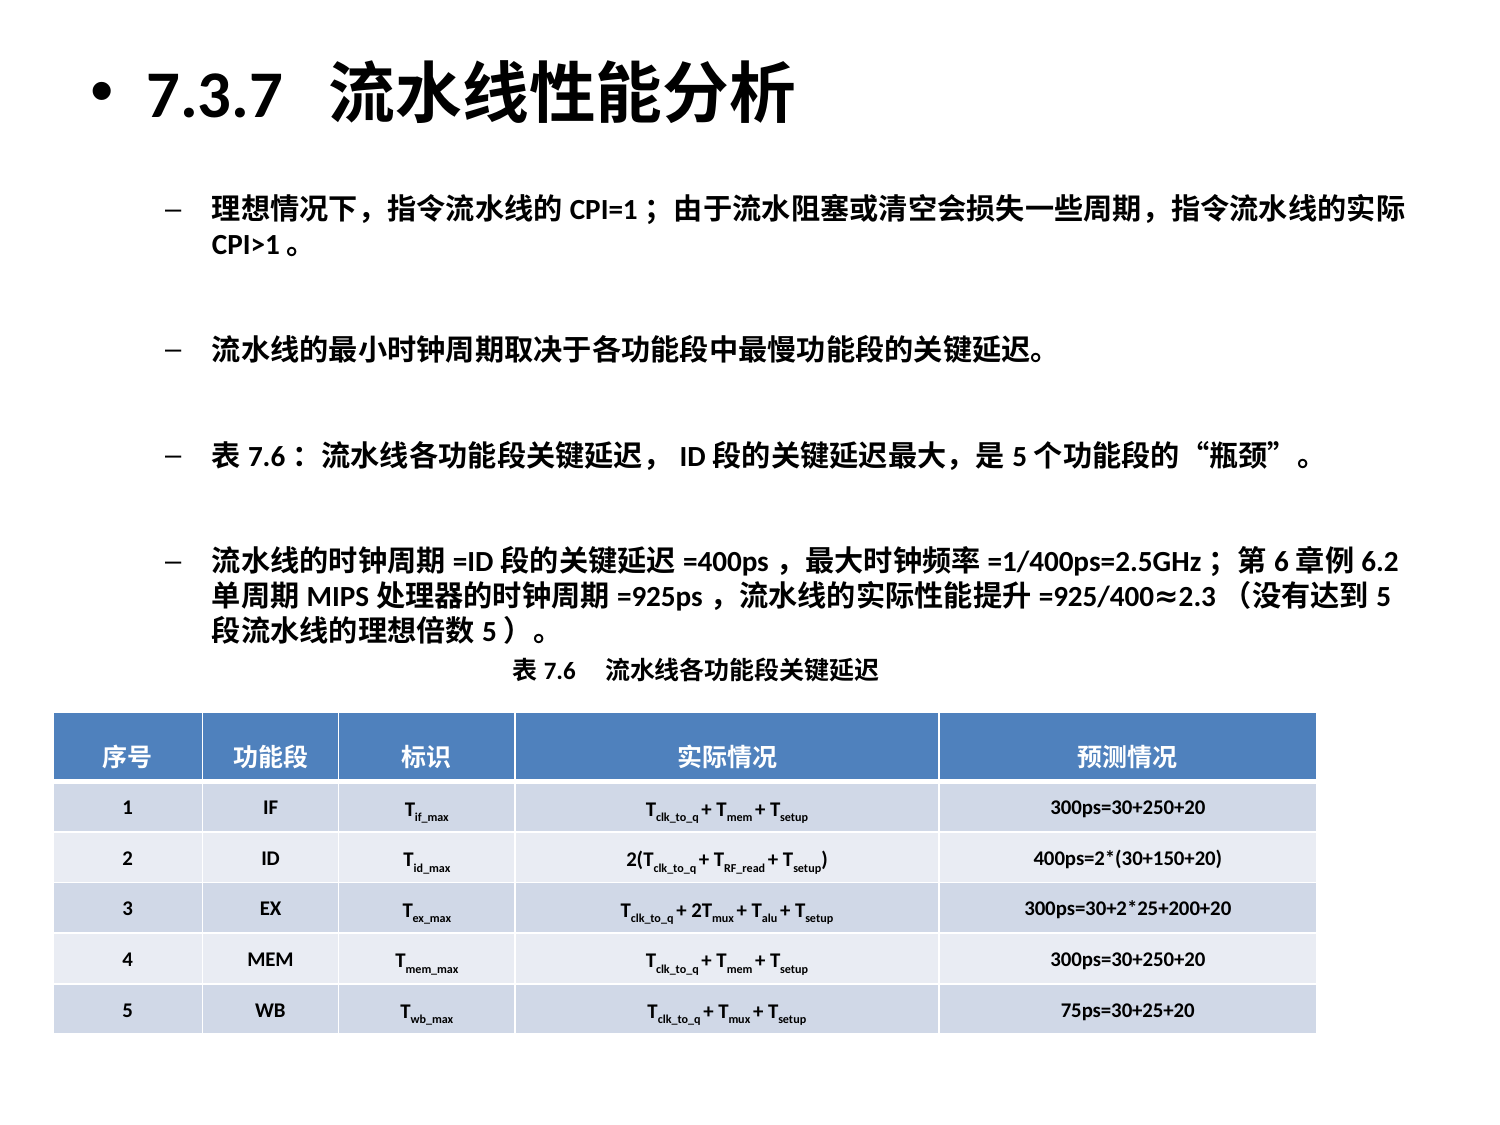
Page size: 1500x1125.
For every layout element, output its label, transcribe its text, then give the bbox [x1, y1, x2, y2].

text_box 表7.6 流水线各功能段关键延迟 [498, 647, 895, 692]
table_cell 300ps=30+250+20 [940, 784, 1316, 831]
table_cell 400ps=2*(30+150+20) [940, 833, 1316, 882]
table_header 功能段 [203, 713, 338, 779]
list 7.3.7 流水线性能分析 理想情况下，指令流水线的CPI=1；由于流水阻塞或清空会损失一些周期，指令流水线的实际CPI>1。 流水线的最小时钟周期取决于各功能段中最慢功能段的关键延迟。 表7.6：流水线各功能段关键延迟，ID段的关键延迟最大，是5个功能段的“瓶颈”。 流水线的时钟周期=ID段的关键延迟=400ps，最大时钟频率=1/400ps=2.5GHz；第6章例6.2单周期MIPS处理器的时钟周期=925ps，流水线的实际性能提升=925/400≈2.3（没有达到5段流水线的理想倍数5）。 [75, 42, 1425, 965]
table_cell EX [203, 883, 338, 932]
table_cell Tclk_to_q + Tmem + Tsetup [516, 784, 938, 831]
table_header 序号 [54, 713, 202, 779]
table_cell 4 [54, 934, 202, 983]
table_cell Twb_max [339, 985, 514, 1033]
table_header 标识 [339, 713, 514, 779]
table_cell 3 [54, 883, 202, 932]
table_cell 5 [54, 985, 202, 1033]
table_cell WB [203, 985, 338, 1033]
table_cell Tmem_max [339, 934, 514, 983]
table_header 预测情况 [940, 713, 1316, 779]
table_cell 300ps=30+250+20 [940, 934, 1316, 983]
table_cell Tclk_to_q + Tmux + Tsetup [516, 985, 938, 1033]
table_cell IF [203, 784, 338, 831]
table_cell Tclk_to_q + 2Tmux + Talu + Tsetup [516, 883, 938, 932]
table_header 实际情况 [516, 713, 938, 779]
table_cell ID [203, 833, 338, 882]
table_cell Tif_max [339, 784, 514, 831]
table_cell 75ps=30+25+20 [940, 985, 1316, 1033]
table_cell Tex_max [339, 883, 514, 932]
table_cell 2 [54, 833, 202, 882]
table_cell 2(Tclk_to_q + TRF_read + Tsetup) [516, 833, 938, 882]
table_cell Tclk_to_q + Tmem + Tsetup [516, 934, 938, 983]
table_cell MEM [203, 934, 338, 983]
table_cell 1 [54, 784, 202, 831]
table_cell 300ps=30+2*25+200+20 [940, 883, 1316, 932]
table_cell Tid_max [339, 833, 514, 882]
